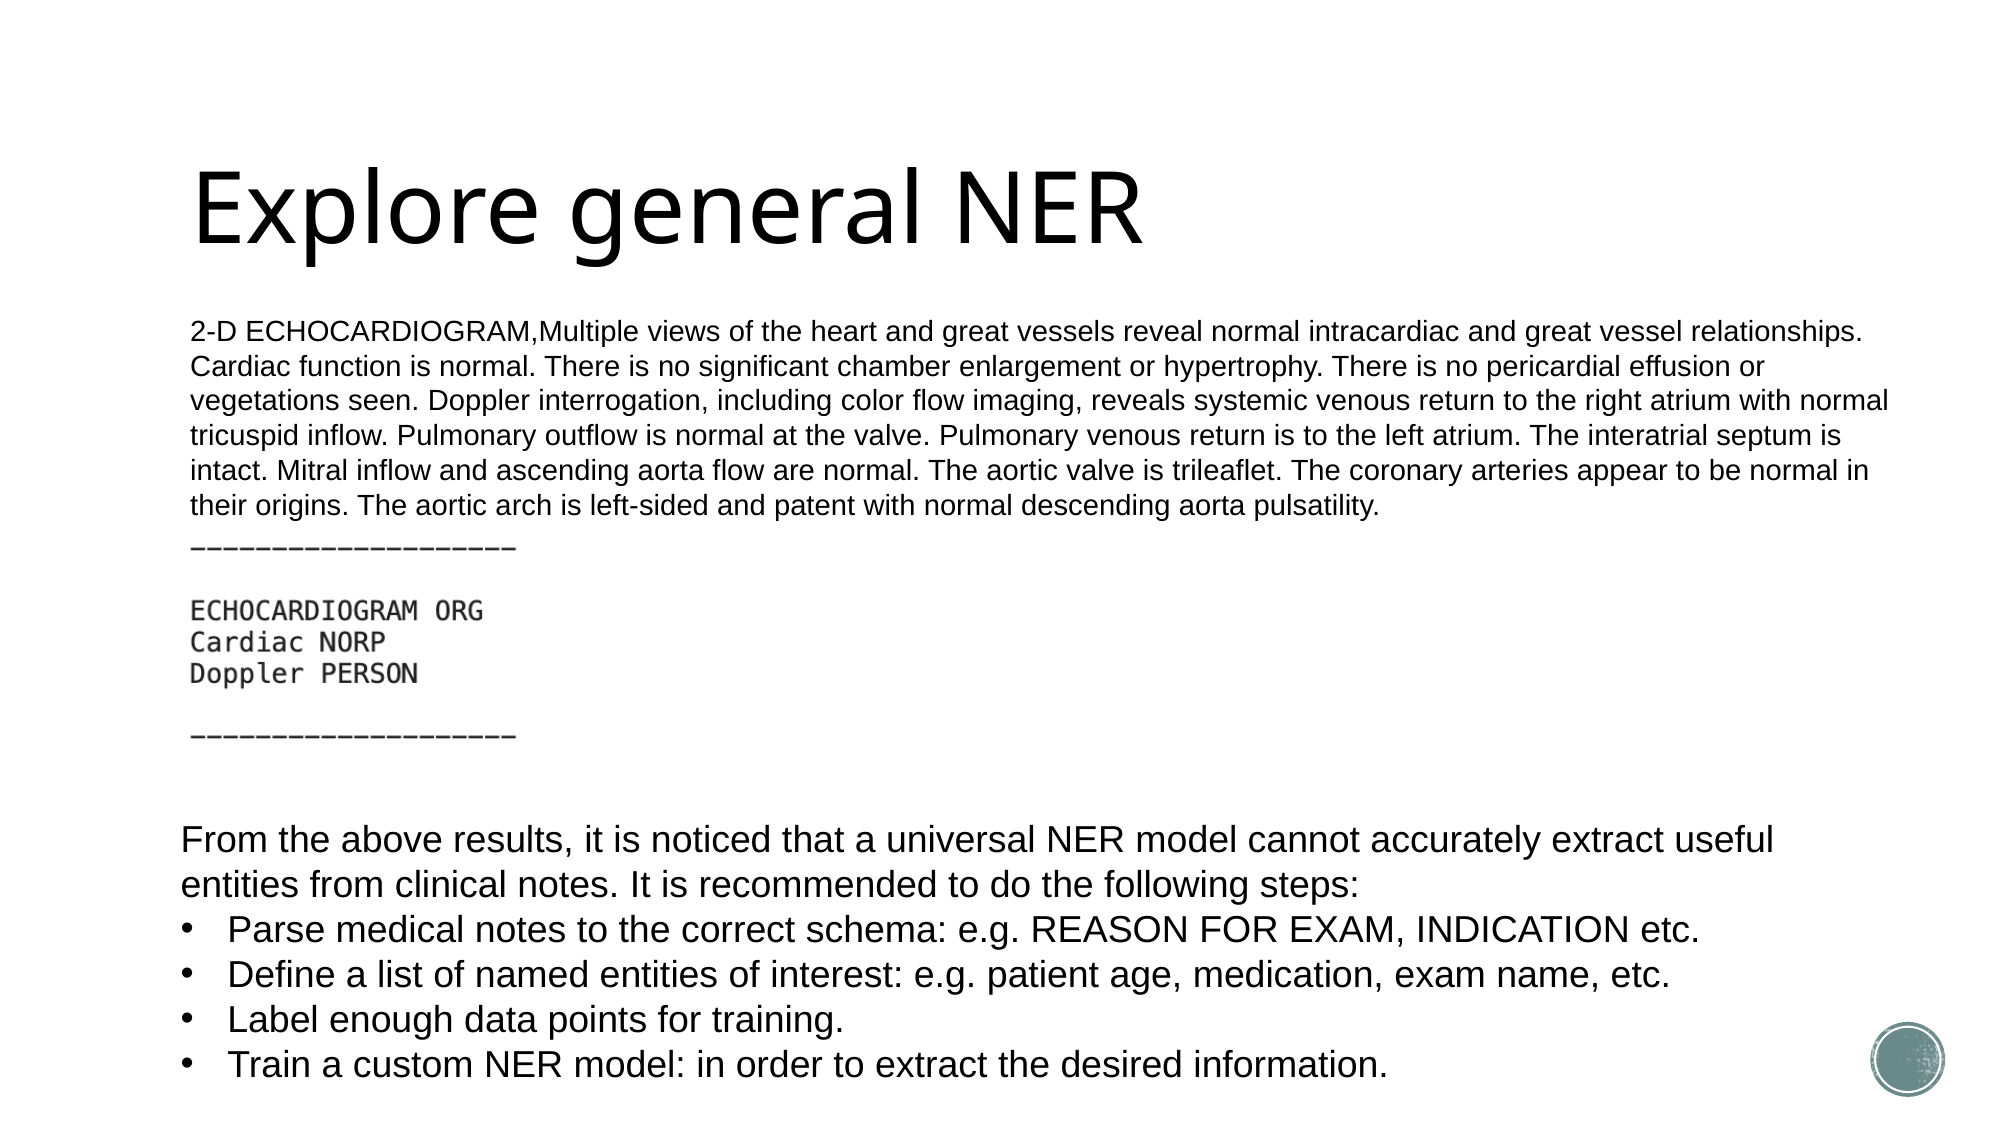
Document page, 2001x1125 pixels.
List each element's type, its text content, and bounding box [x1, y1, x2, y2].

title Explore general NER [175, 79, 1826, 304]
picture [175, 543, 530, 754]
text_box 2-D ECHOCARDIOGRAM,Multiple views of the heart and great vessels reveal normal intracardiac and great vessel relationships. Cardiac function is normal. There is no significant chamber enlargement or hypertrophy. There is no pericardial effusion or vegetations seen. Doppler interrogation, including color flow imaging, reveals systemic venous return to the right atrium with normal tricuspid inflow. Pulmonary outflow is normal at the valve. Pulmonary venous return is to the left atrium. The interatrial septum is intact. Mitral inflow and ascending aorta flow are normal. The aortic valve is trileaflet. The coronary arteries appear to be normal in their origins. The aortic arch is left-sided and patent with normal descending aorta pulsatility. [175, 304, 1915, 529]
text_box From the above results, it is noticed that a universal NER model cannot accurately extract useful entities from clinical notes. It is recommended to do the following steps: Parse medical notes to the correct schema: e.g. REASON FOR EXAM, INDICATION etc. Define a list of named entities of interest: e.g. patient age, medication, exam name, etc. Label enough data points for training. Train a custom NER model: in order to extract the desired information. [165, 807, 1851, 1093]
